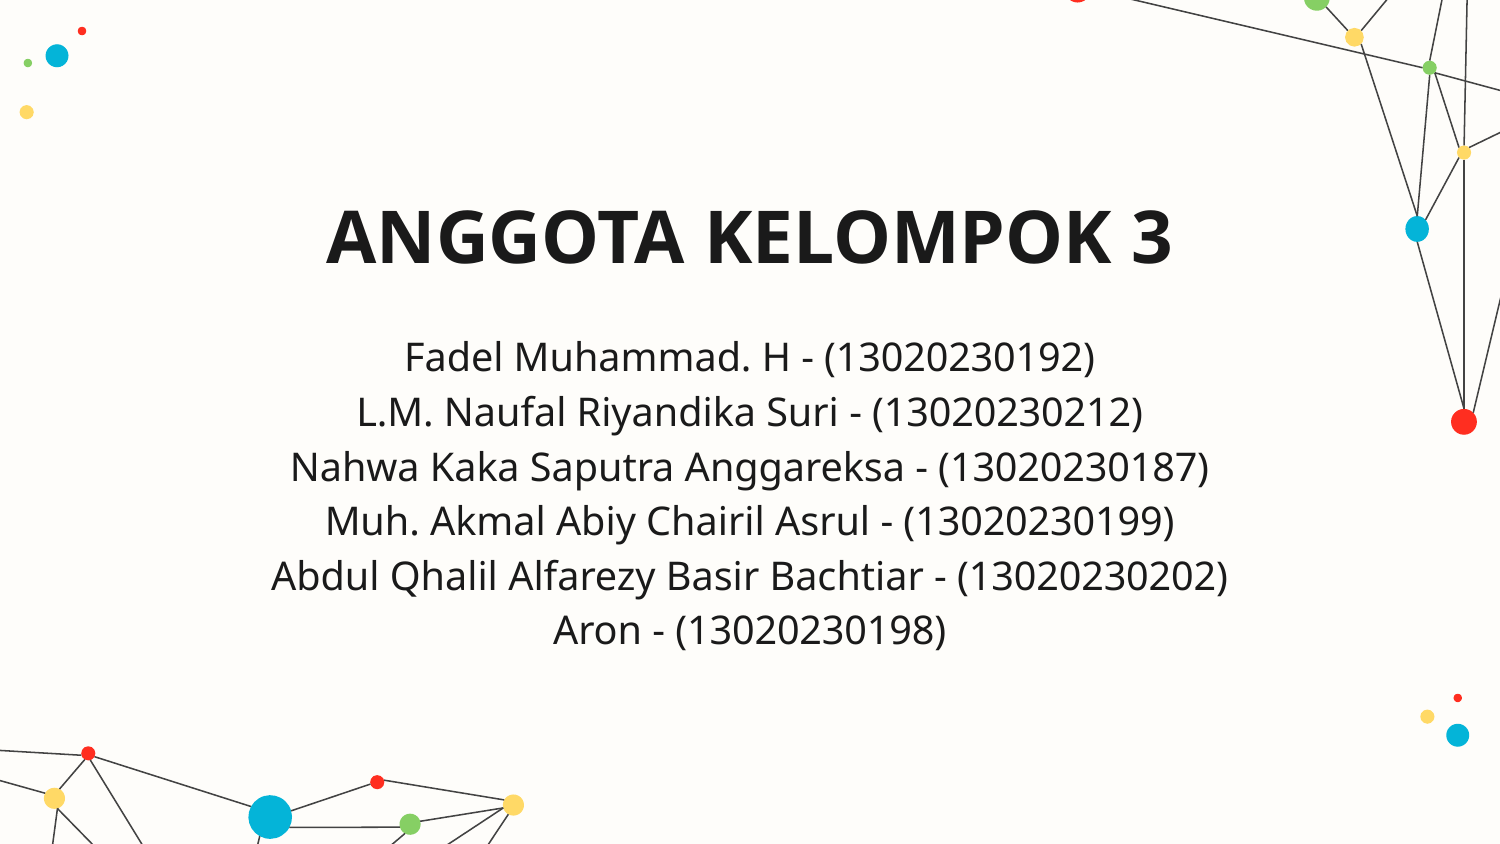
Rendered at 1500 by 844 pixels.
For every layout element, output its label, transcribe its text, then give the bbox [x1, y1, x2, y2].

subtitle Fadel Muhammad. H - (13020230192) L.M. Naufal Riyandika Suri - (13020230212) Nahwa Kaka Saputra Anggareksa - (13020230187) Muh. Akmal Abiy Chairil Asrul - (13020230199) Abdul Qhalil Alfarezy Basir Bachtiar - (13020230202) Aron - (13020230198) [212, 327, 1288, 668]
title ANGGOTA KELOMPOK 3 [118, 176, 1382, 270]
